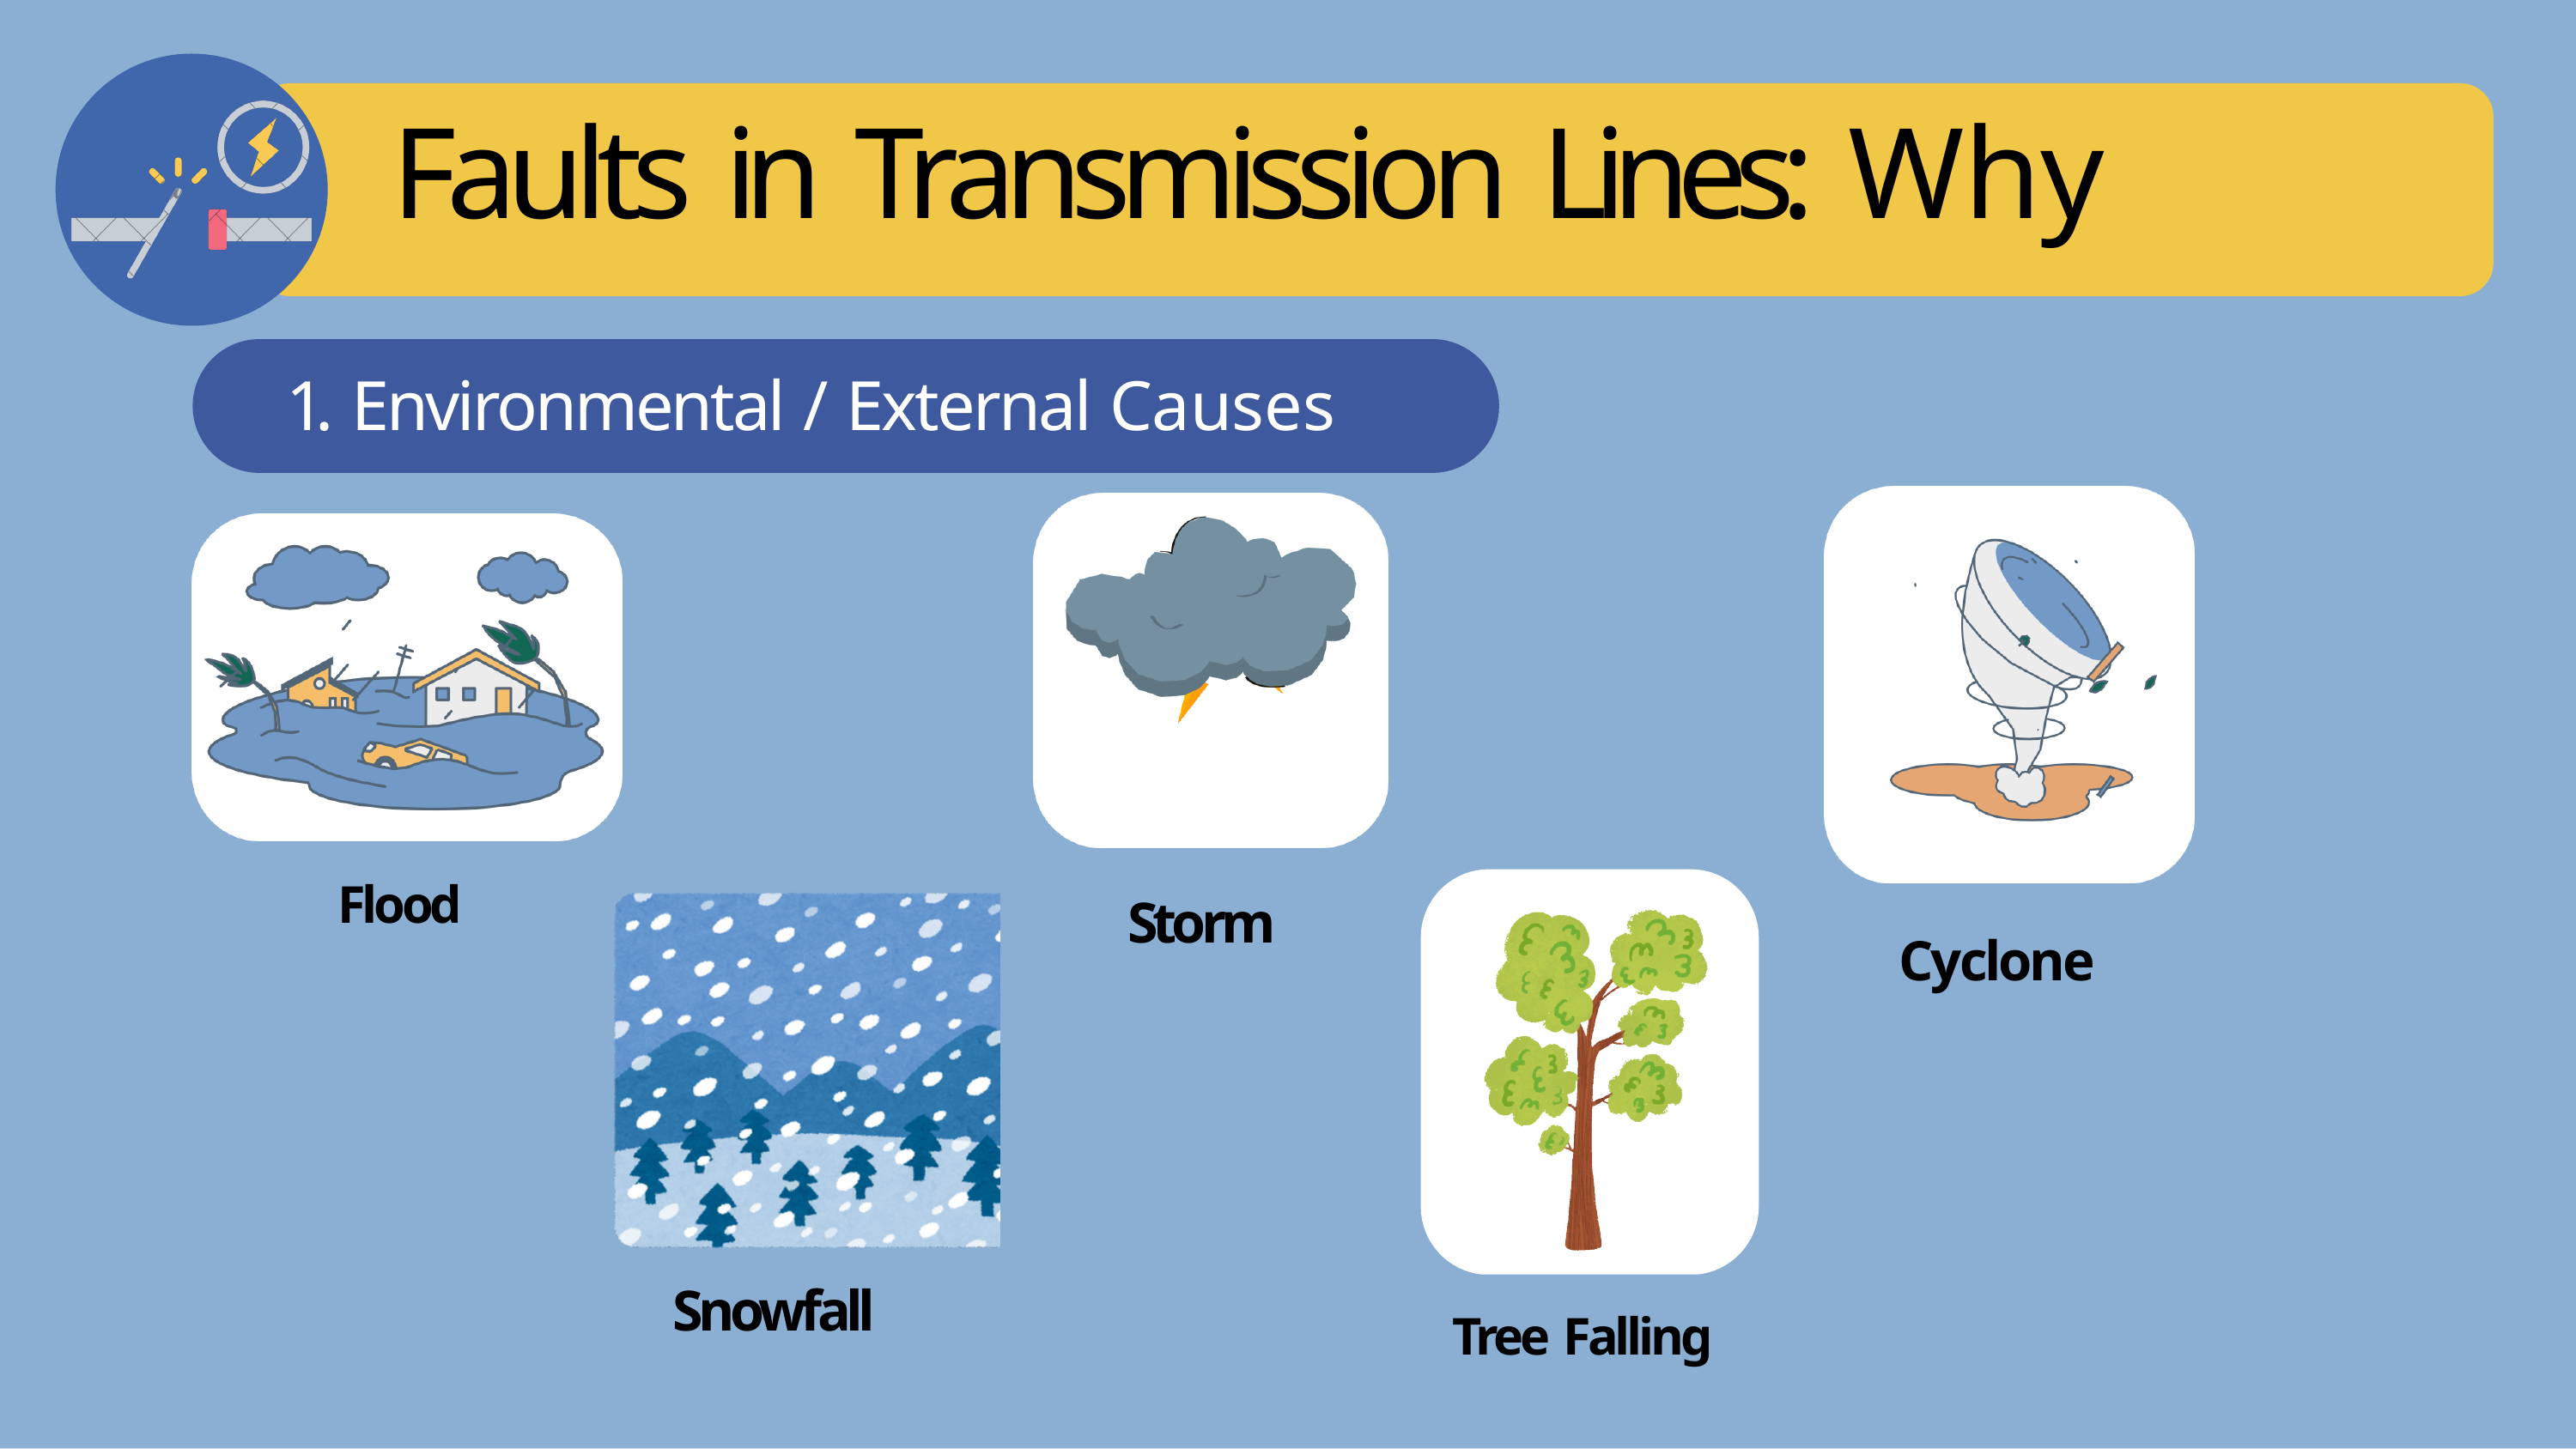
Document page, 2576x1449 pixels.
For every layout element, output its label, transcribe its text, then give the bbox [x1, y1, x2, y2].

picture [993, 1163, 1001, 1179]
text_box [192, 339, 1499, 473]
text_box Flood [336, 870, 478, 934]
text_box Storm [1126, 886, 1296, 955]
text_box 1. Environmental / External Causes [284, 361, 1407, 445]
picture [1032, 492, 1388, 848]
picture [1823, 486, 2195, 883]
text_box Tree Falling [1450, 1301, 1747, 1366]
title Faults in Transmission Lines: Why [182, 0, 2394, 336]
text_box [2394, 82, 2494, 297]
picture [191, 513, 623, 841]
text_box Snowfall [671, 1273, 909, 1343]
text_box Cyclone [1897, 924, 2121, 992]
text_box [1420, 869, 1759, 1276]
picture [613, 892, 1001, 1249]
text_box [55, 53, 328, 326]
